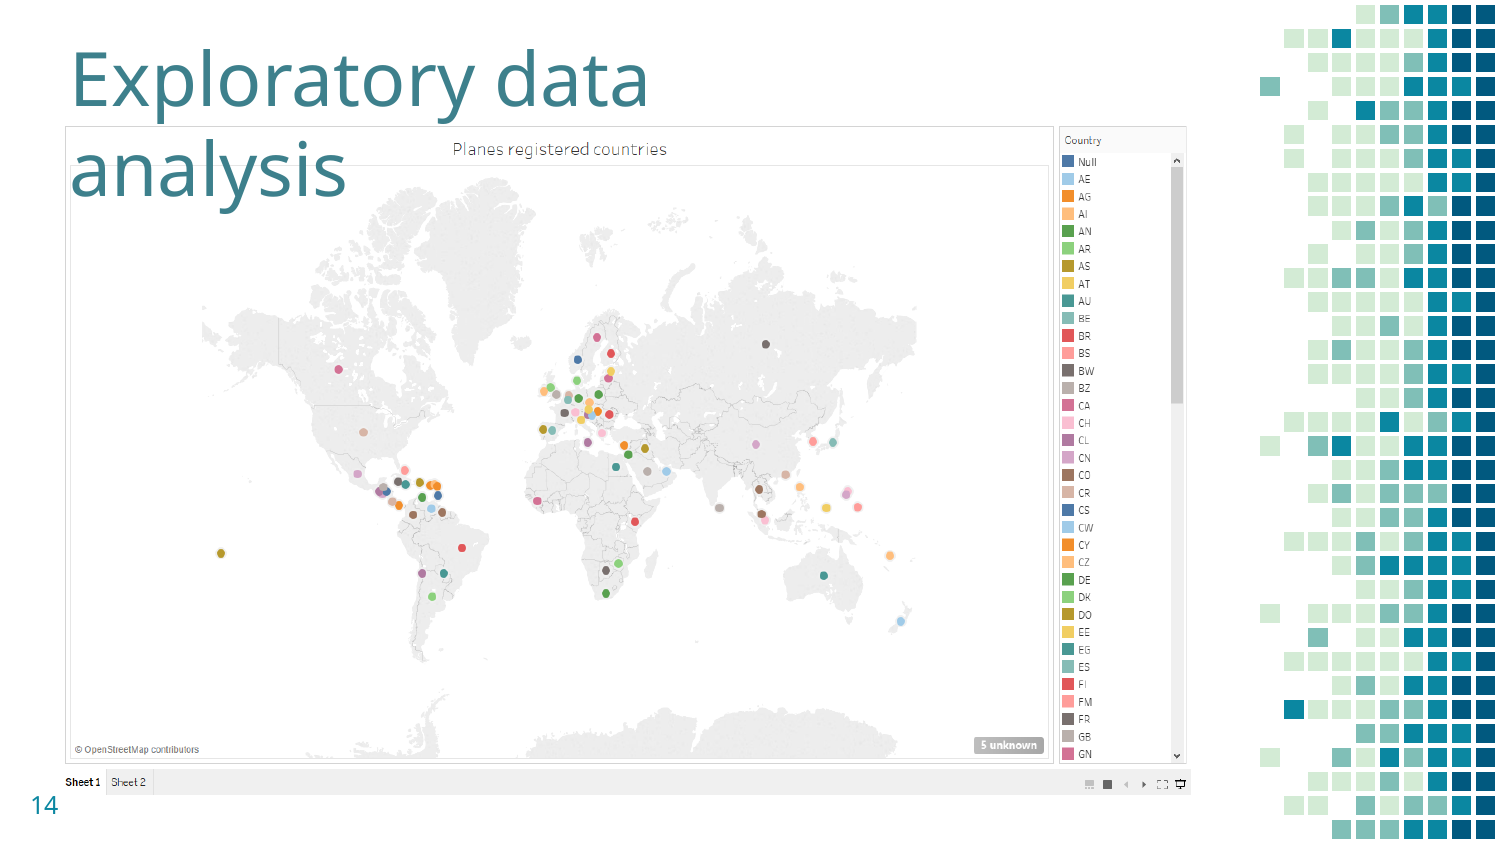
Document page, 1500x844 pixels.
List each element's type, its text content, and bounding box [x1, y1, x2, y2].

picture [59, 125, 1191, 796]
slide_number 14 [15, 774, 105, 839]
text_box Exploratory data analysis [54, 23, 907, 130]
